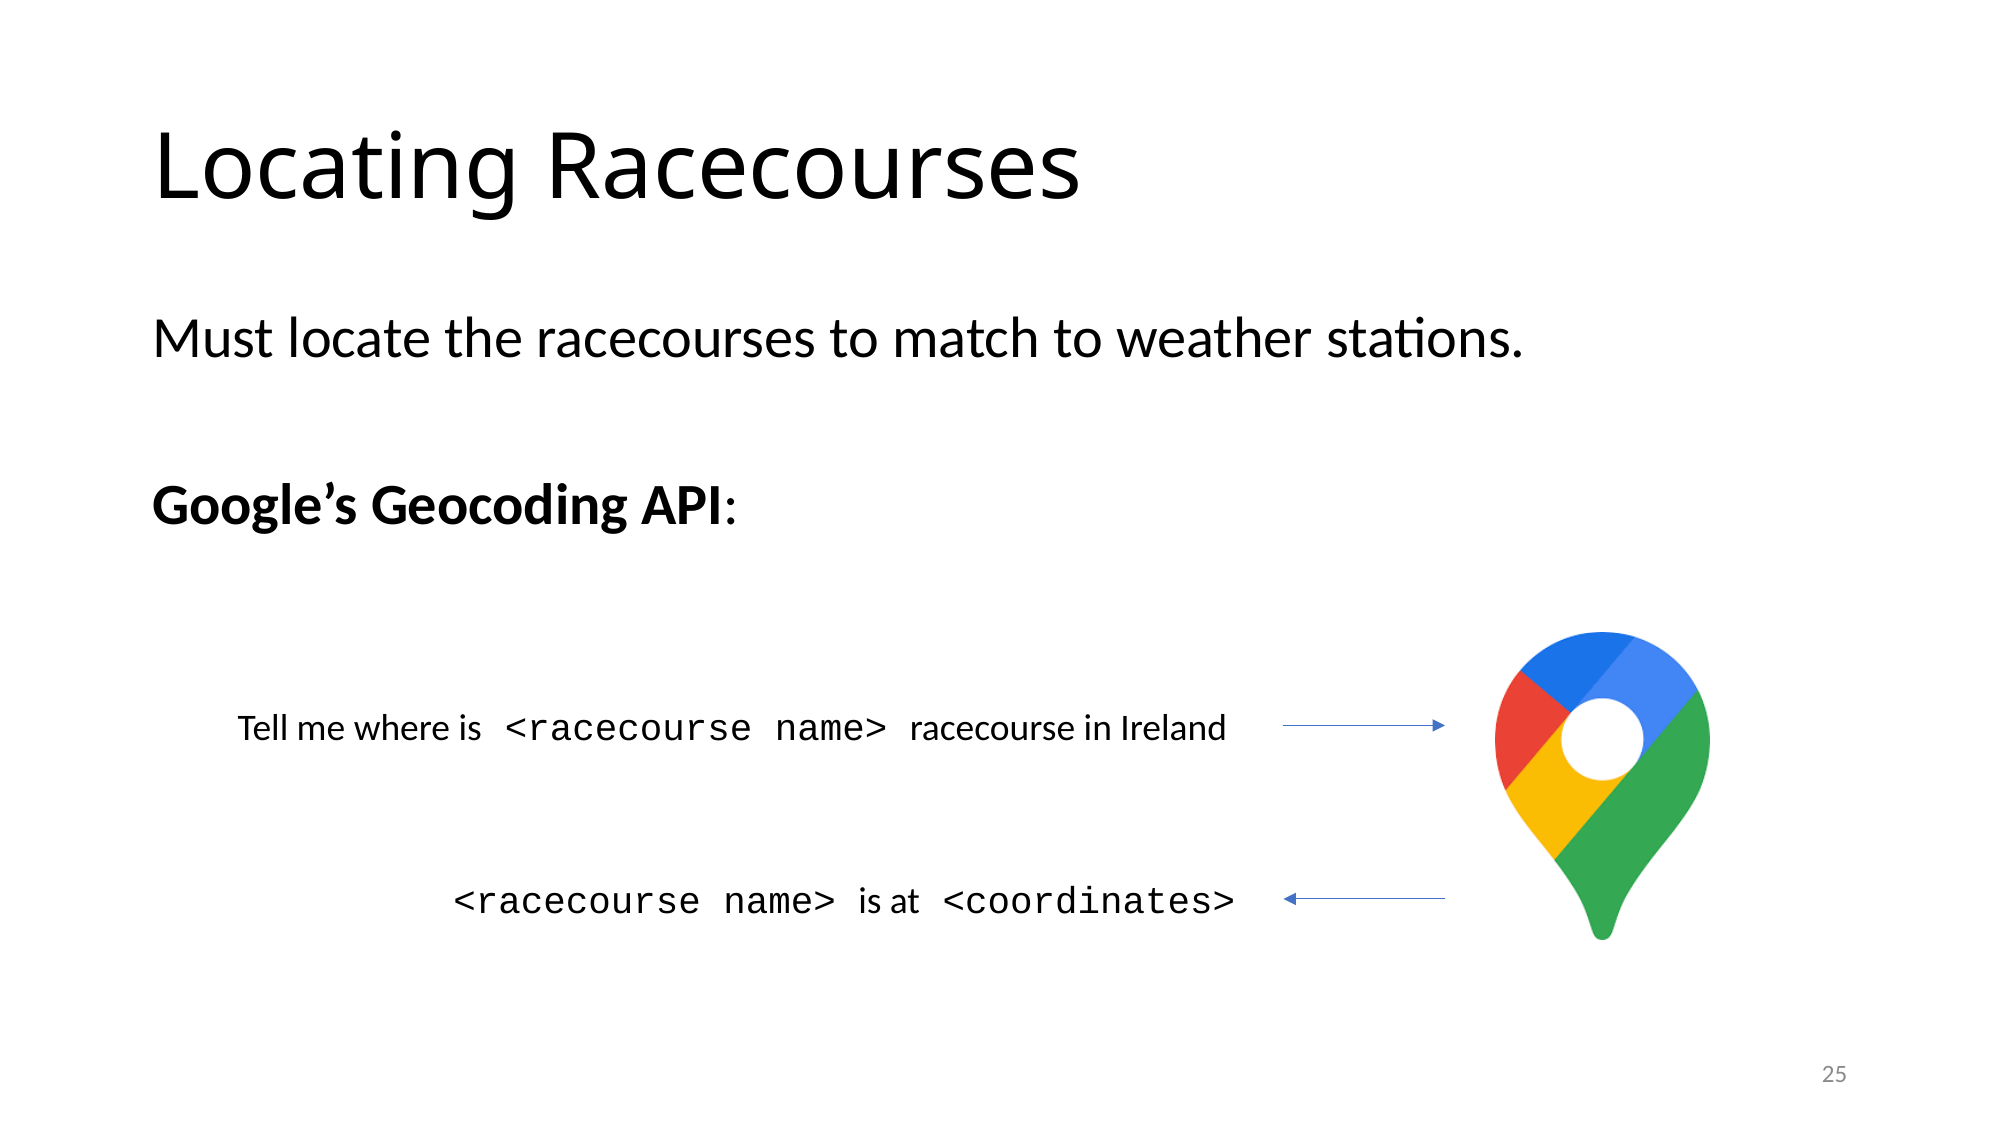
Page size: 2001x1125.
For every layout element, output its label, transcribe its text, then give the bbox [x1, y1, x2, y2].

title Locating Racecourses [137, 59, 1863, 278]
list Must locate the racecourses to match to weather stations. Google’s Geocoding API: [137, 299, 1560, 610]
picture [1495, 631, 1710, 941]
text_box <racecourse name> is at <coordinates> [438, 868, 1259, 929]
slide_number 25 [1412, 1042, 1863, 1103]
text_box Tell me where is <racecourse name> racecourse in Ireland [222, 695, 1243, 755]
